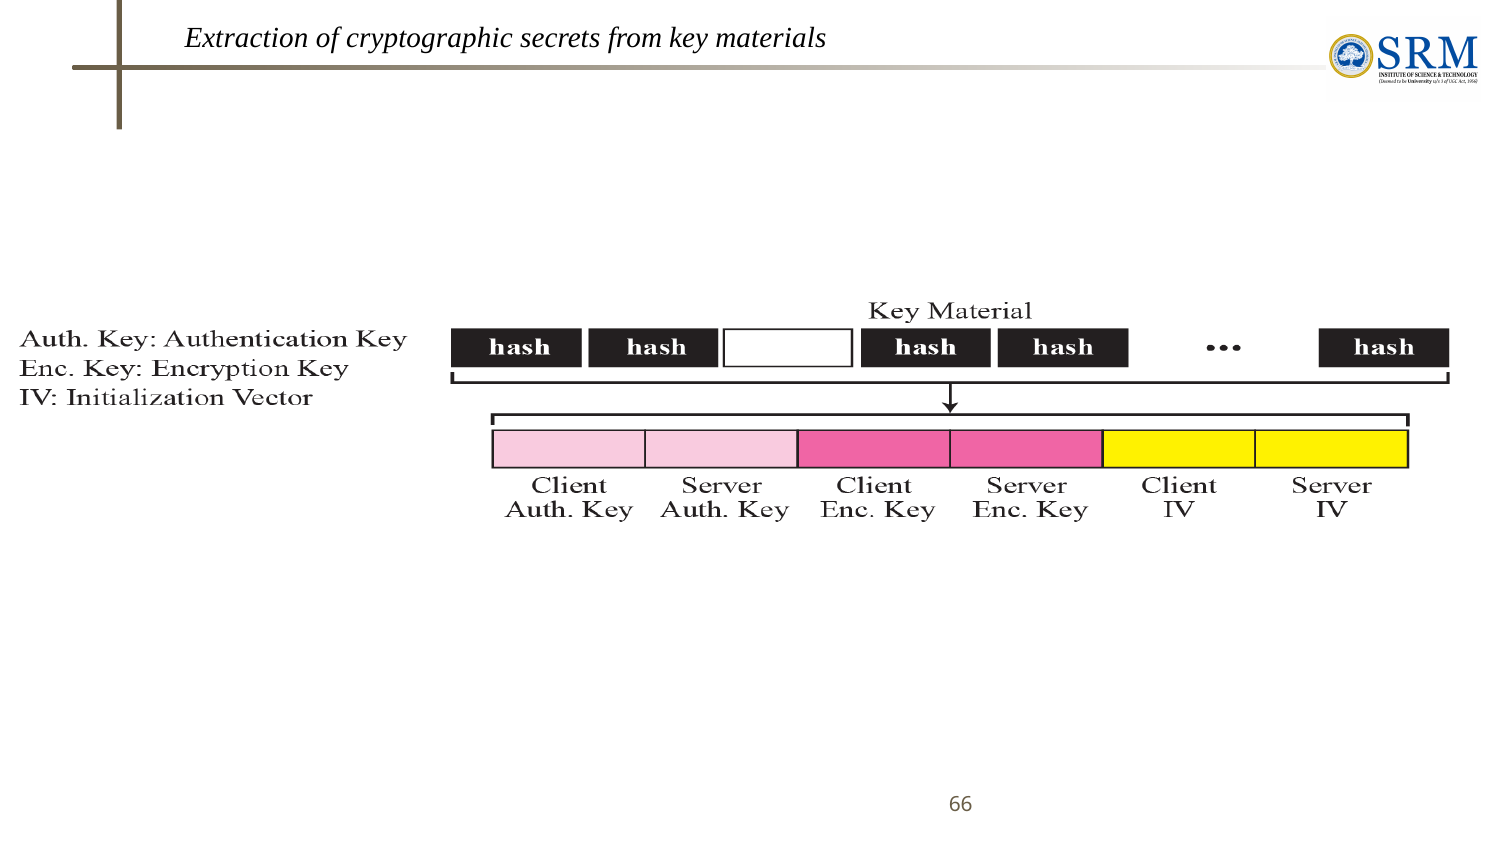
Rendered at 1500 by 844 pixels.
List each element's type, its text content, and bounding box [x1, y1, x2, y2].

text_box [72, 65, 1321, 70]
text_box Extraction of cryptographic secrets from key materials [162, 11, 1375, 61]
slide_number 66 [512, 782, 988, 827]
picture [1326, 16, 1481, 103]
text_box [116, 70, 122, 130]
picture [19, 299, 1451, 526]
text_box [116, 0, 122, 65]
